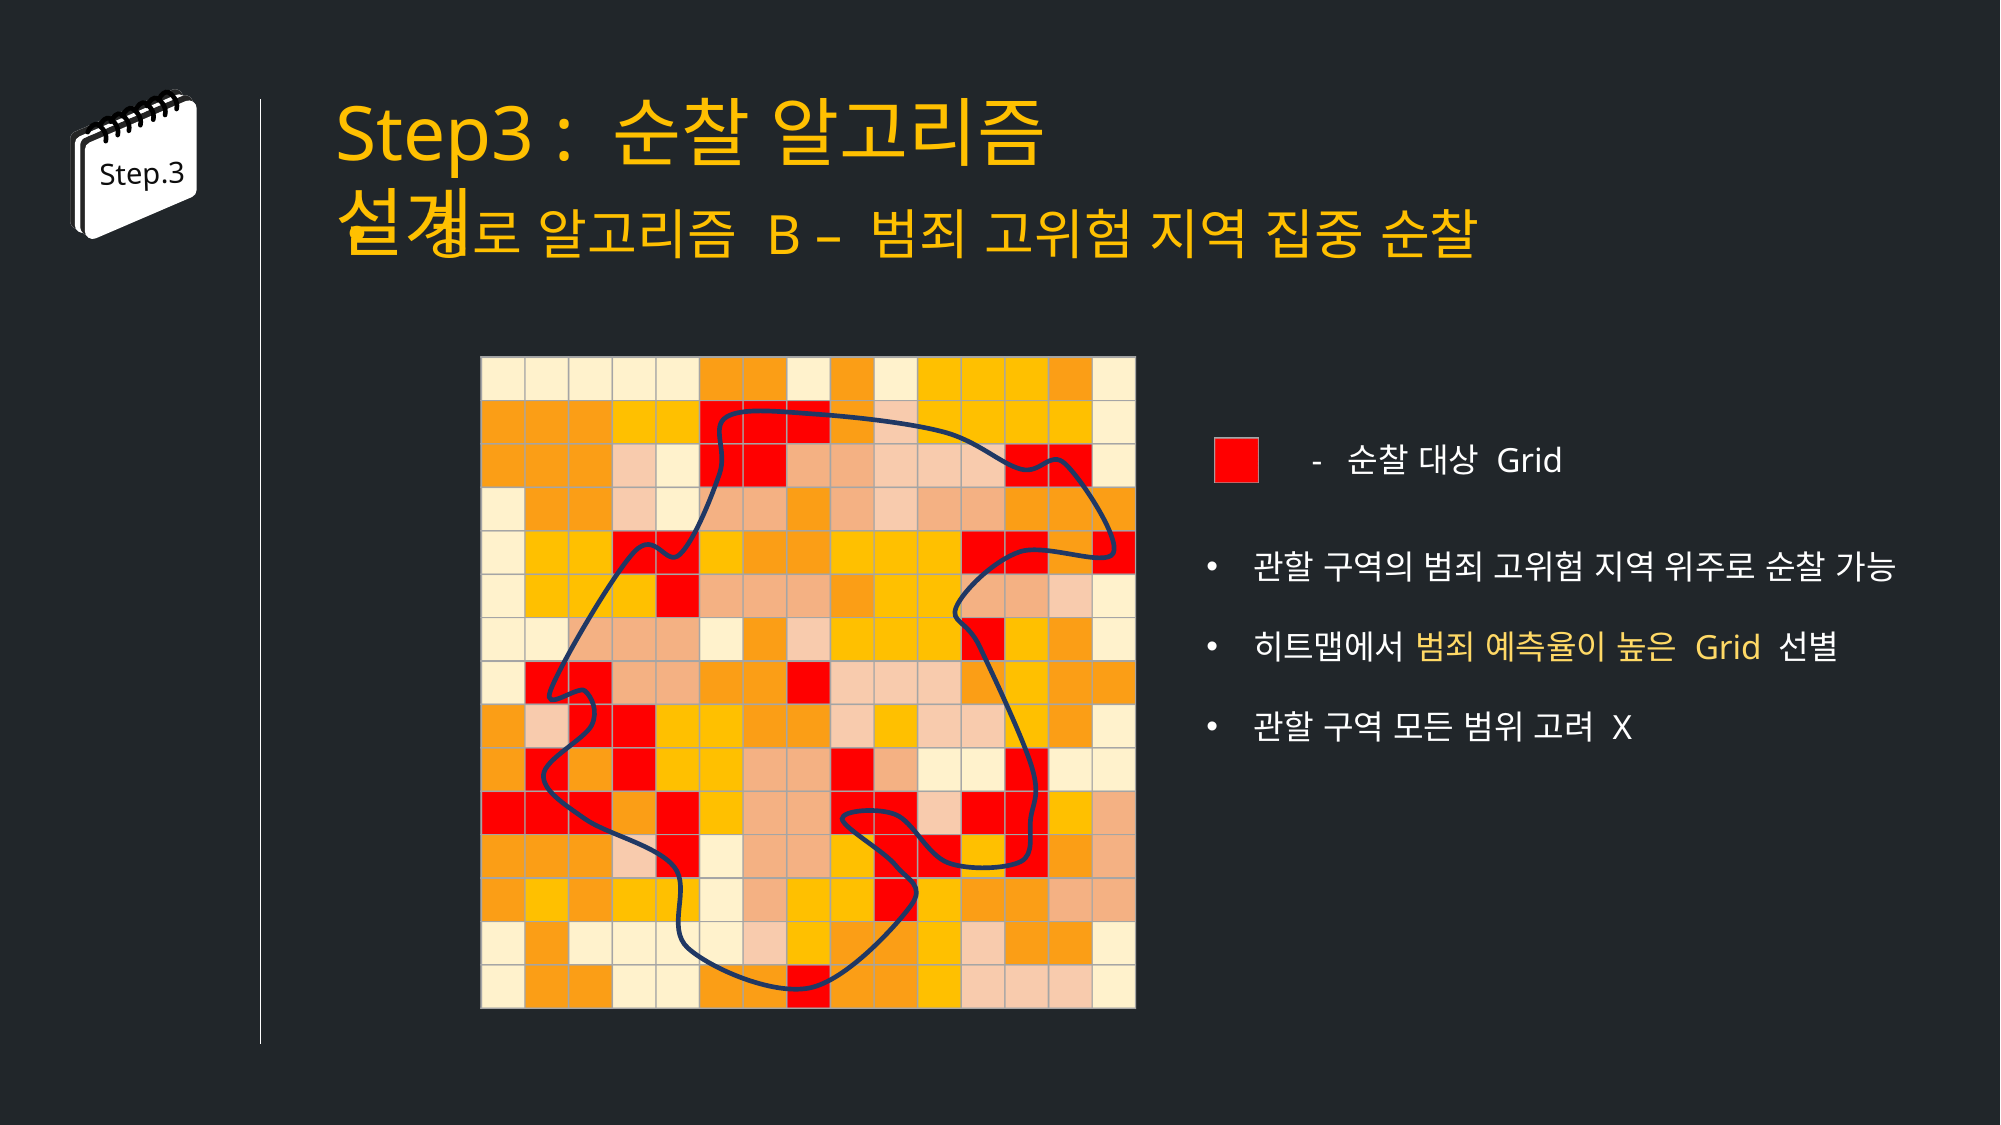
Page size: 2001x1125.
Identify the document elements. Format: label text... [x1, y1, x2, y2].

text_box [1191, 432, 1993, 878]
picture [480, 356, 1137, 1010]
text_box Step3 : 순찰 알고리즘 설계 [320, 77, 1192, 273]
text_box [82, 92, 189, 232]
text_box Step.3 [189, 147, 201, 198]
text_box 경로 알고리즘 B – 범죄 고위험 지역 집중 순찰 [333, 193, 1878, 273]
